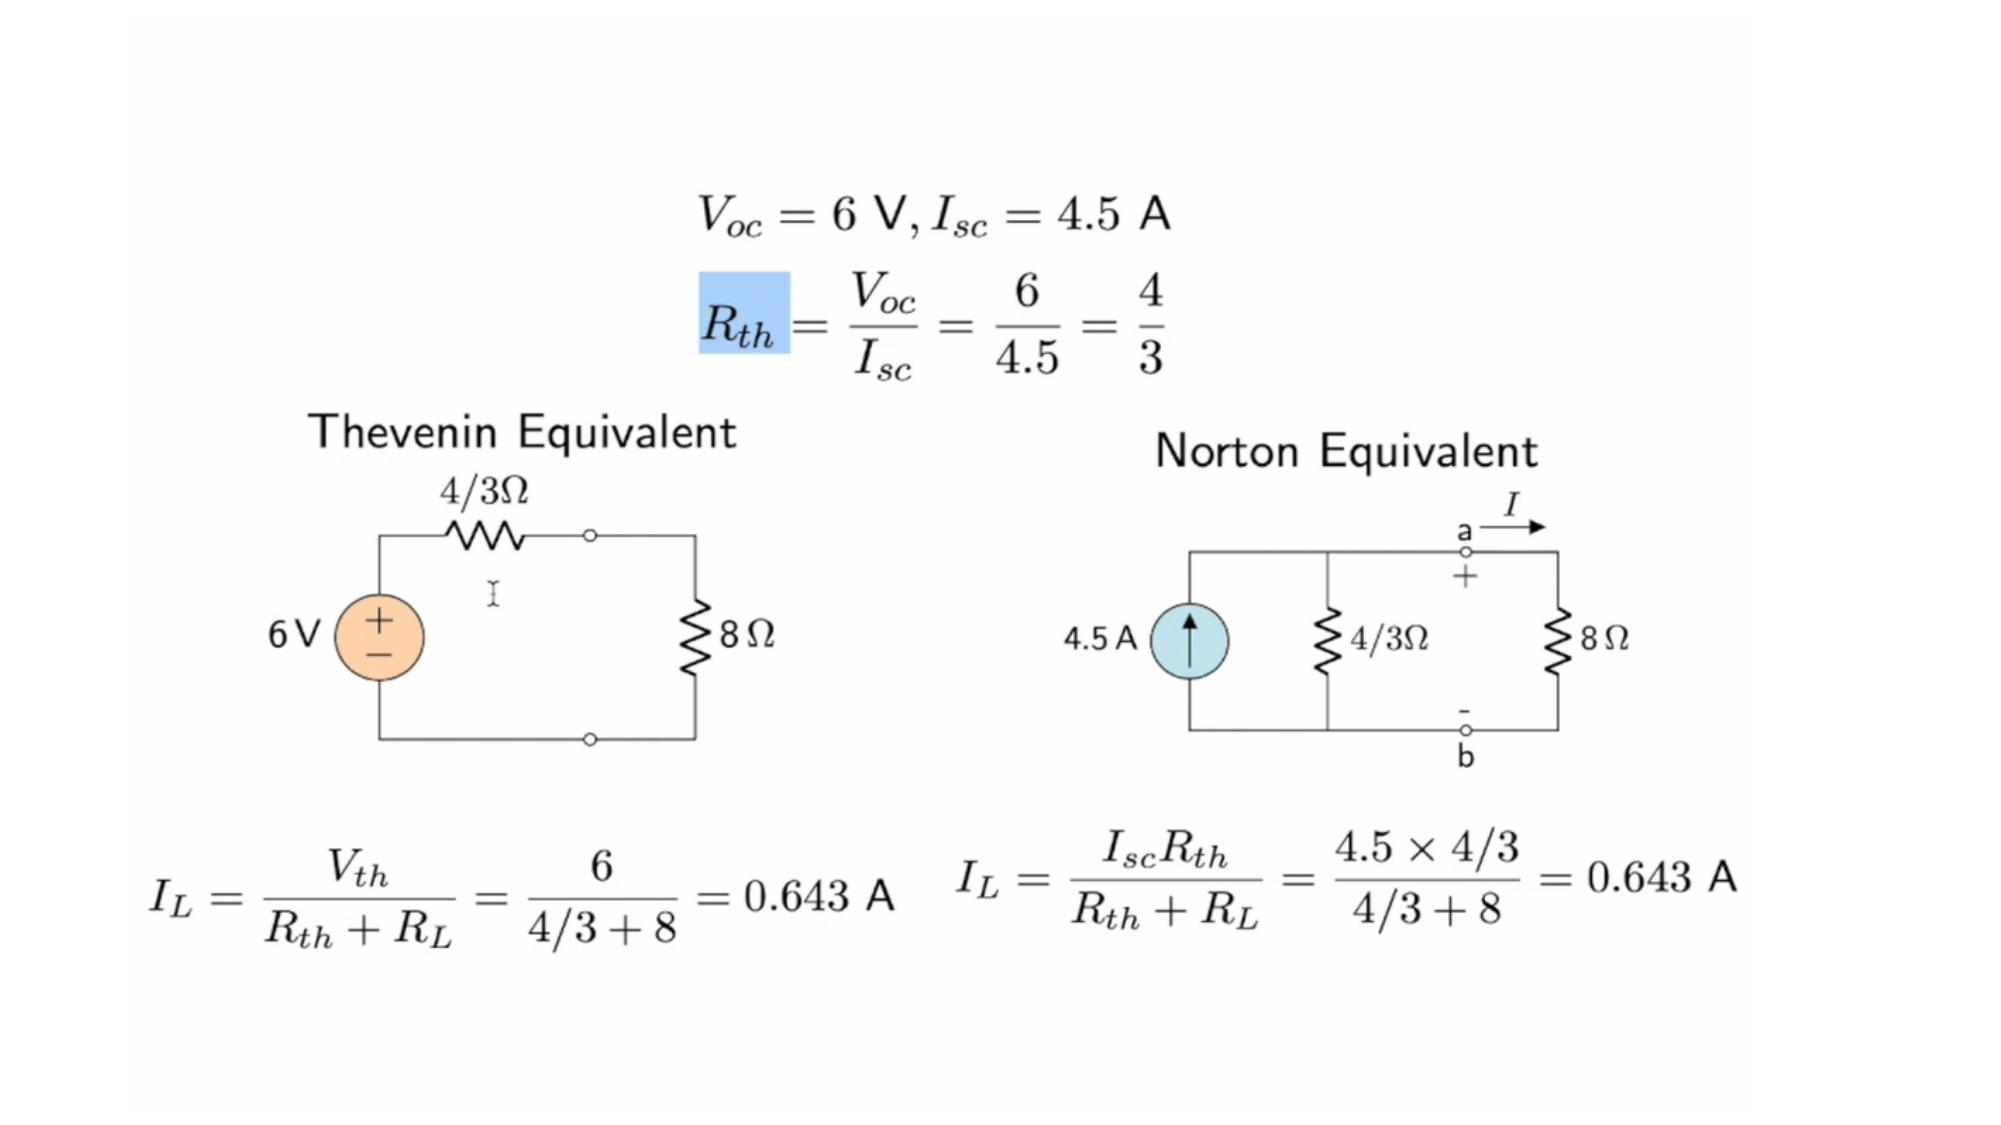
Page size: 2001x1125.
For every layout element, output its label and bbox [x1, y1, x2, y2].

picture [128, 17, 1753, 1108]
